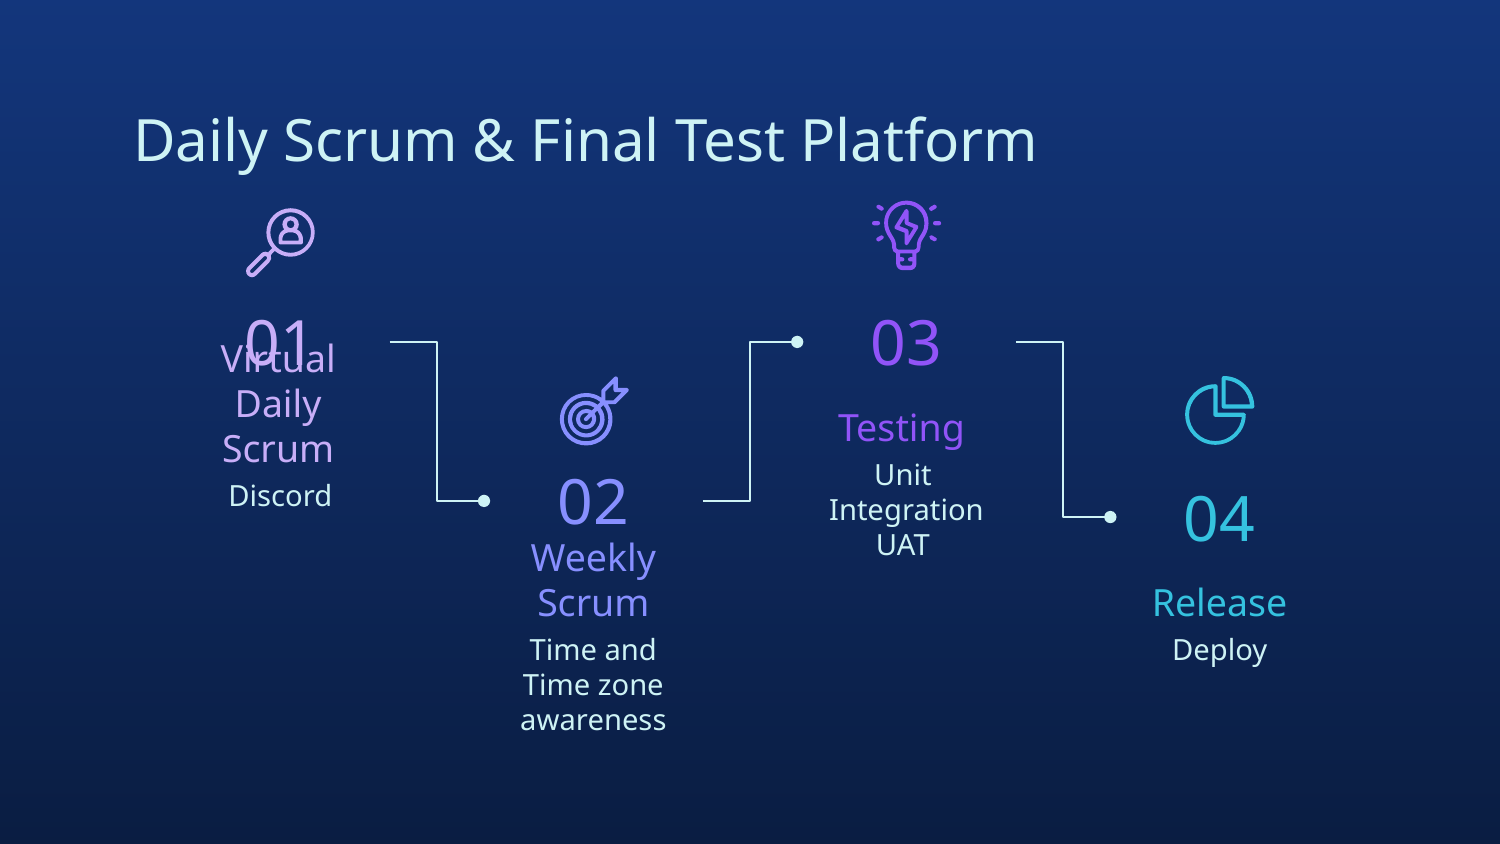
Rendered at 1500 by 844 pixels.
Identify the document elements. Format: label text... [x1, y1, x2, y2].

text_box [1110, 465, 1330, 750]
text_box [1184, 375, 1255, 446]
text_box [559, 376, 629, 446]
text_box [871, 200, 942, 271]
title Daily Scrum & Final Test Platform [118, 88, 1382, 183]
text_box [483, 449, 704, 750]
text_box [245, 207, 316, 278]
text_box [1015, 341, 1111, 518]
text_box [394, 341, 485, 502]
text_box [168, 290, 390, 597]
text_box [702, 341, 798, 502]
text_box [796, 290, 1017, 575]
